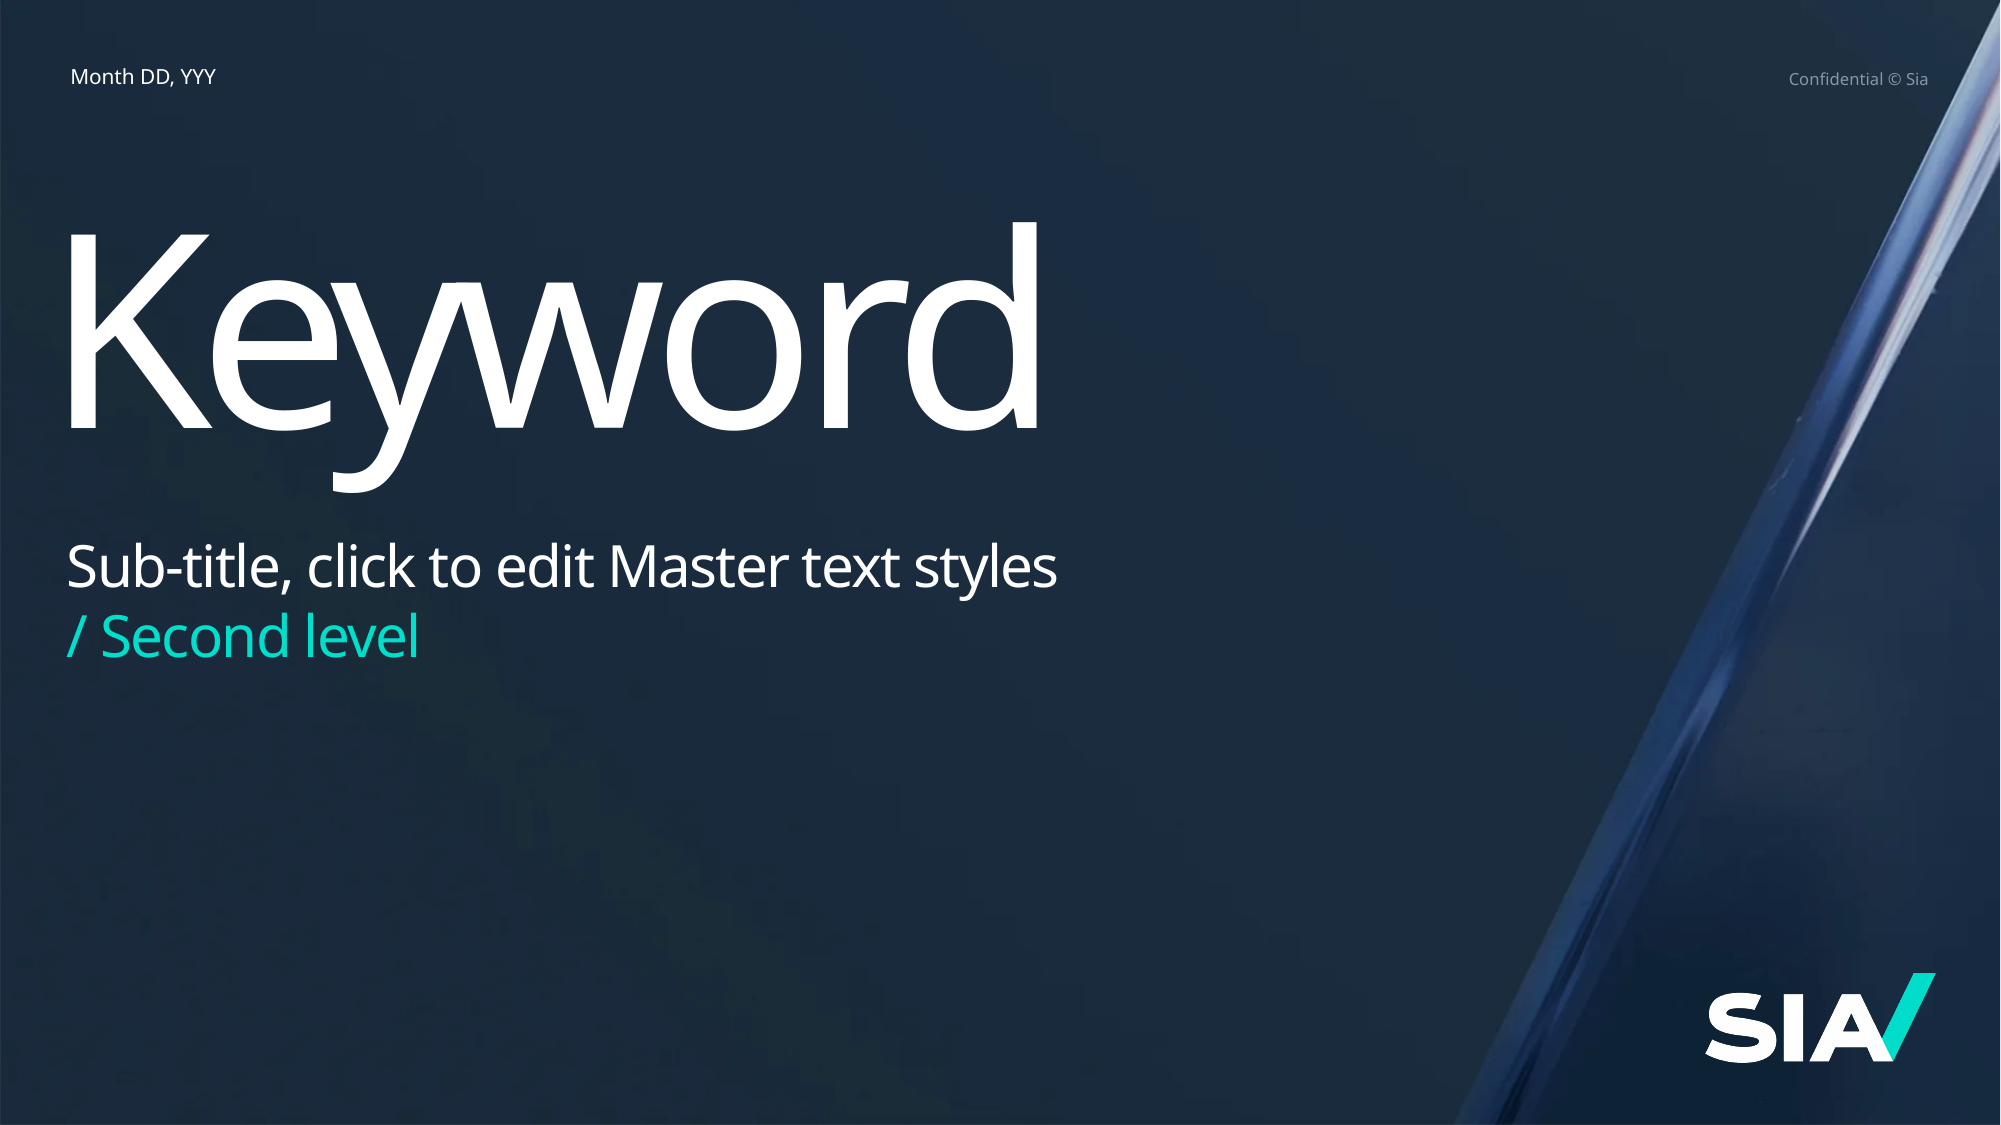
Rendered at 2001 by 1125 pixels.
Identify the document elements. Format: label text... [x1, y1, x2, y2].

text_box Month DD, YYY [70, 52, 274, 89]
text_box Keyword [45, 157, 1618, 505]
picture [0, 0, 2001, 1125]
text_box Sub-title, click to edit Master text styles / Second level [66, 529, 1260, 838]
